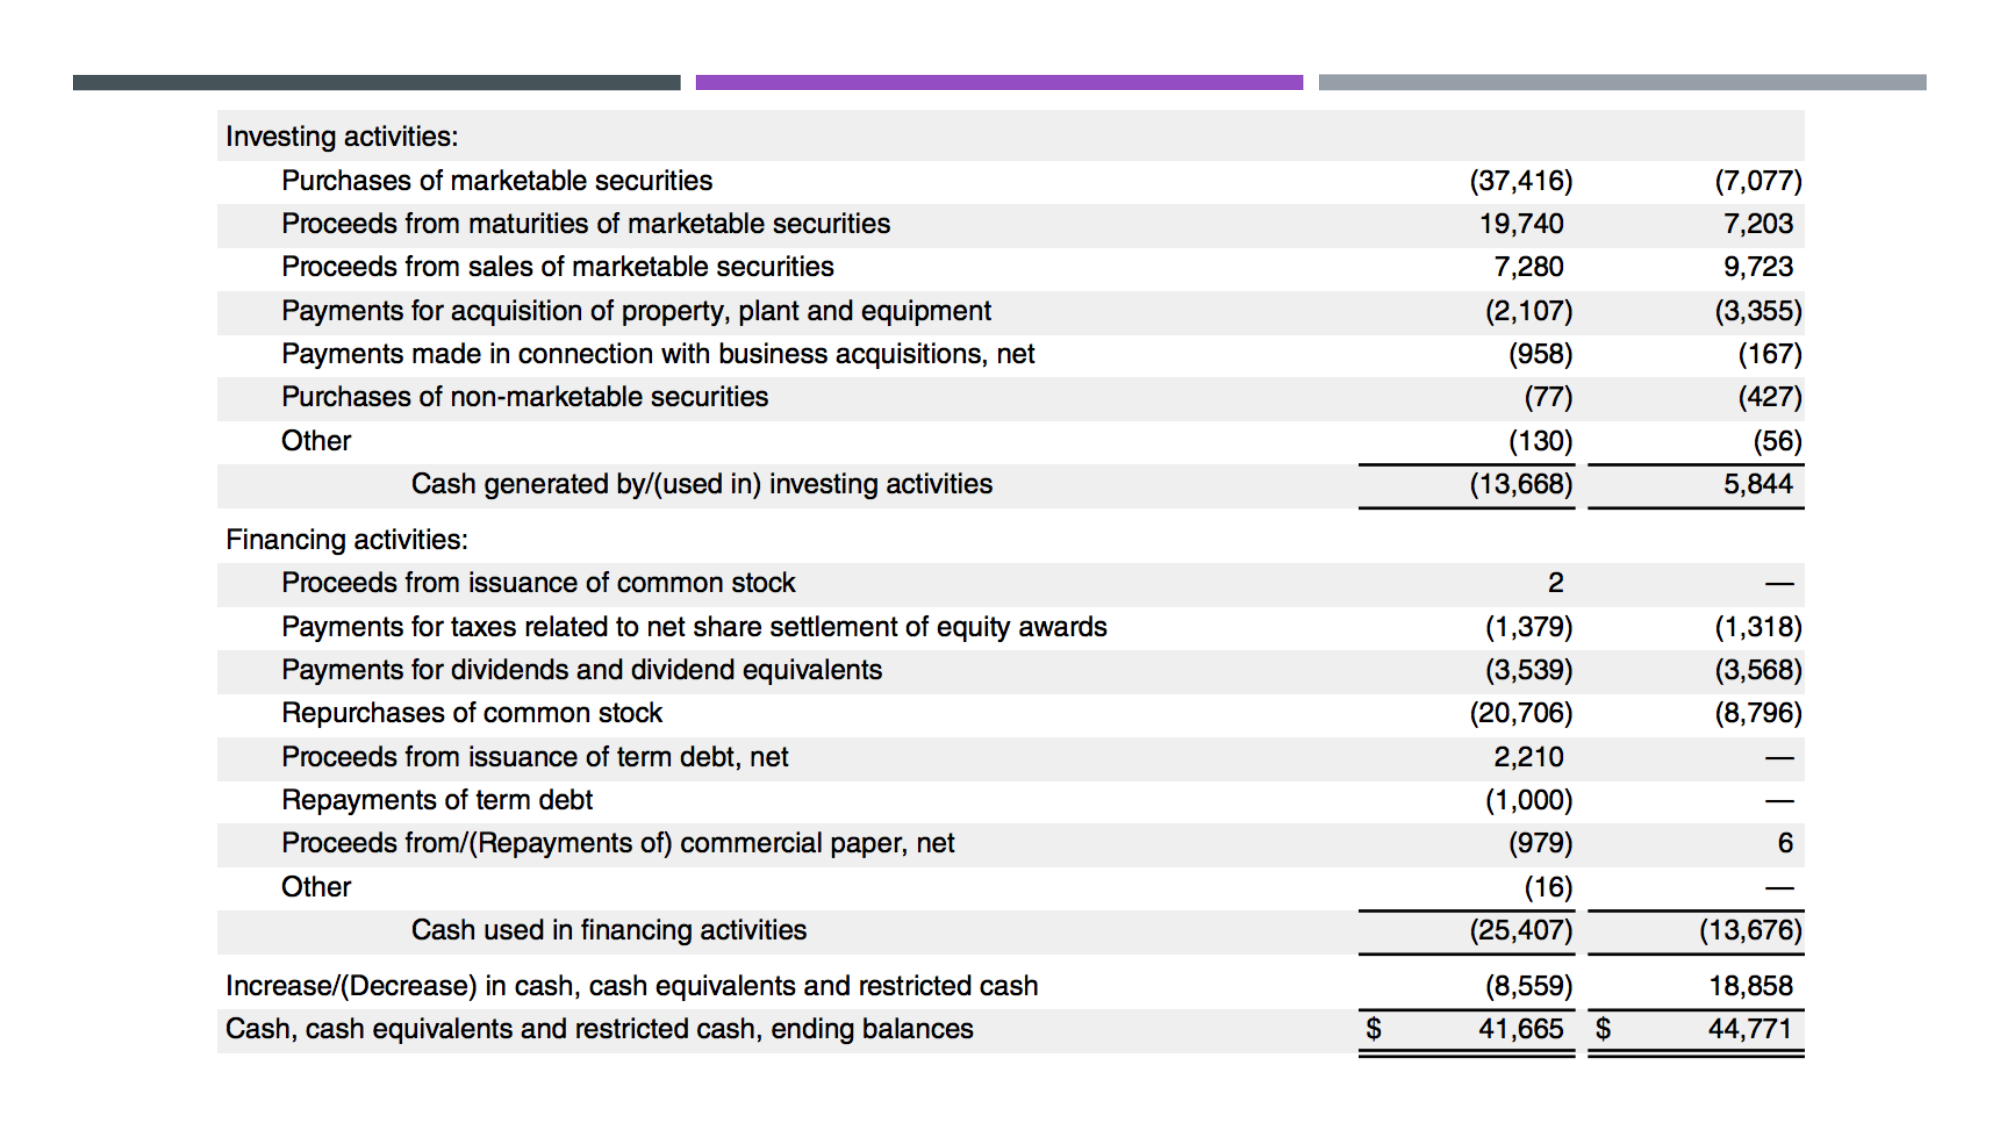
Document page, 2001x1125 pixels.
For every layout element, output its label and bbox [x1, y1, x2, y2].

picture [207, 110, 1827, 1073]
